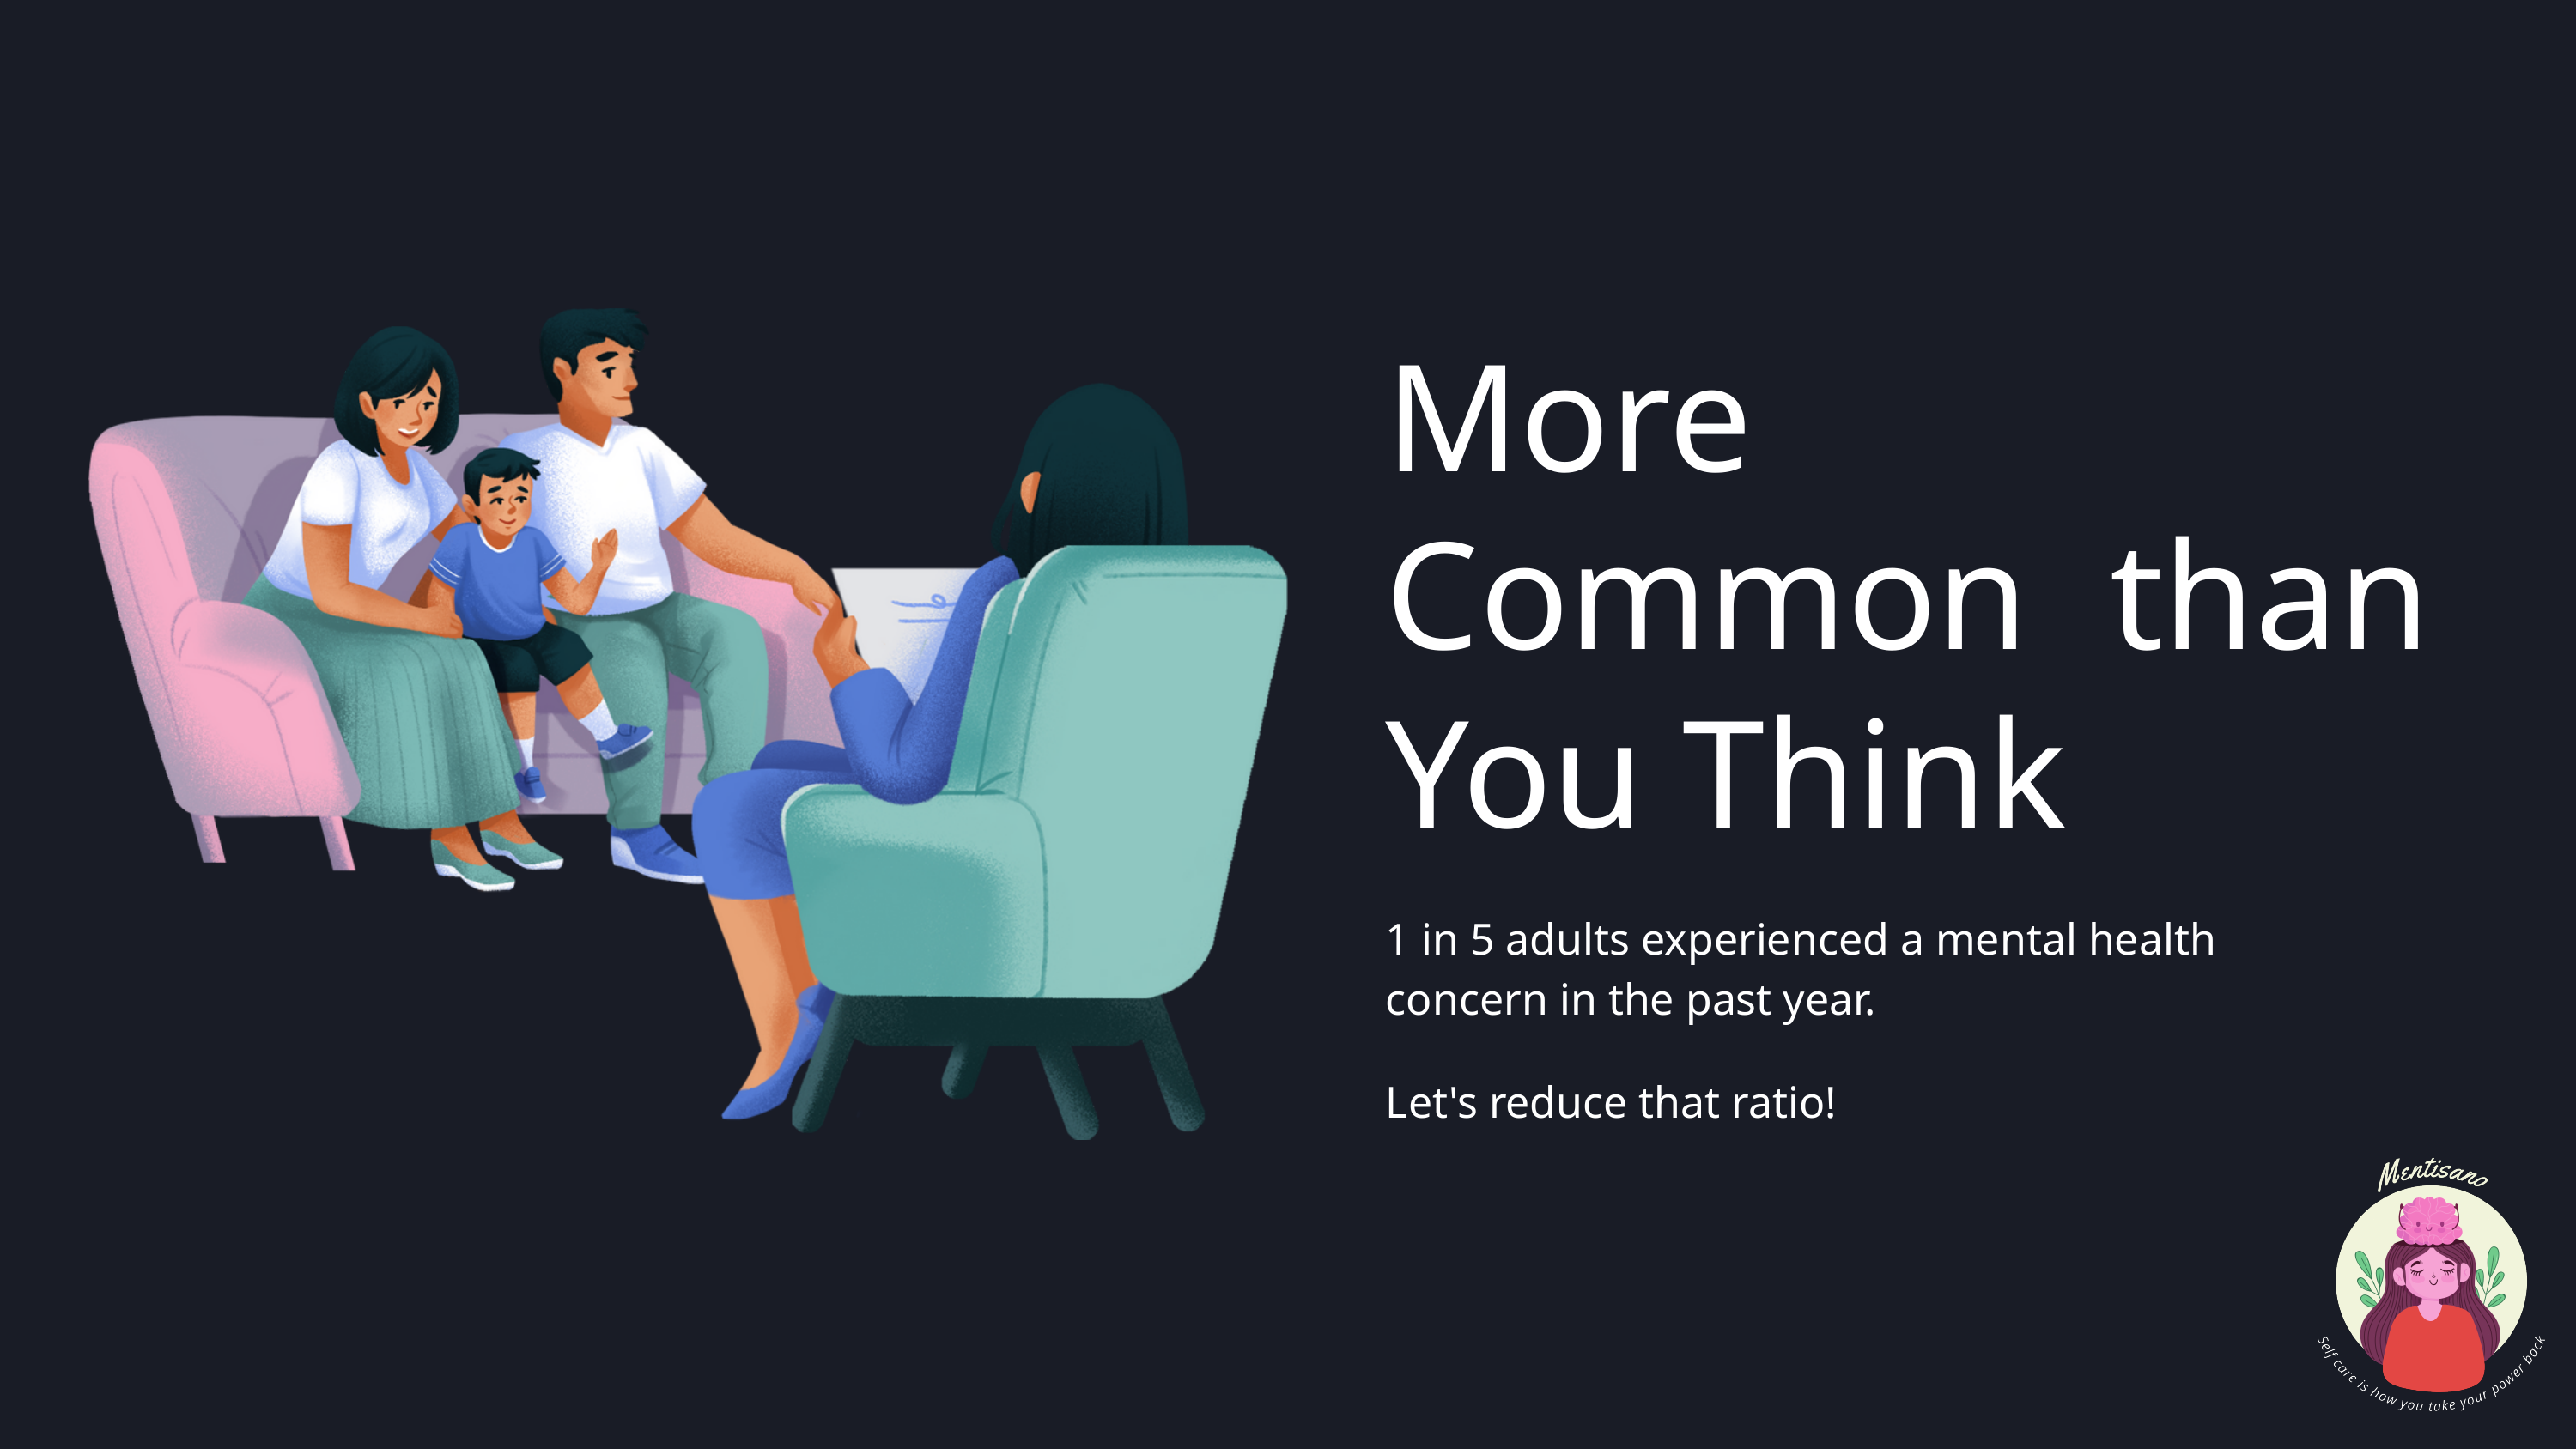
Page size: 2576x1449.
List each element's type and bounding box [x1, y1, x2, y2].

picture [2258, 1105, 2576, 1449]
text_box [1385, 324, 2432, 1125]
picture [88, 308, 1289, 1141]
